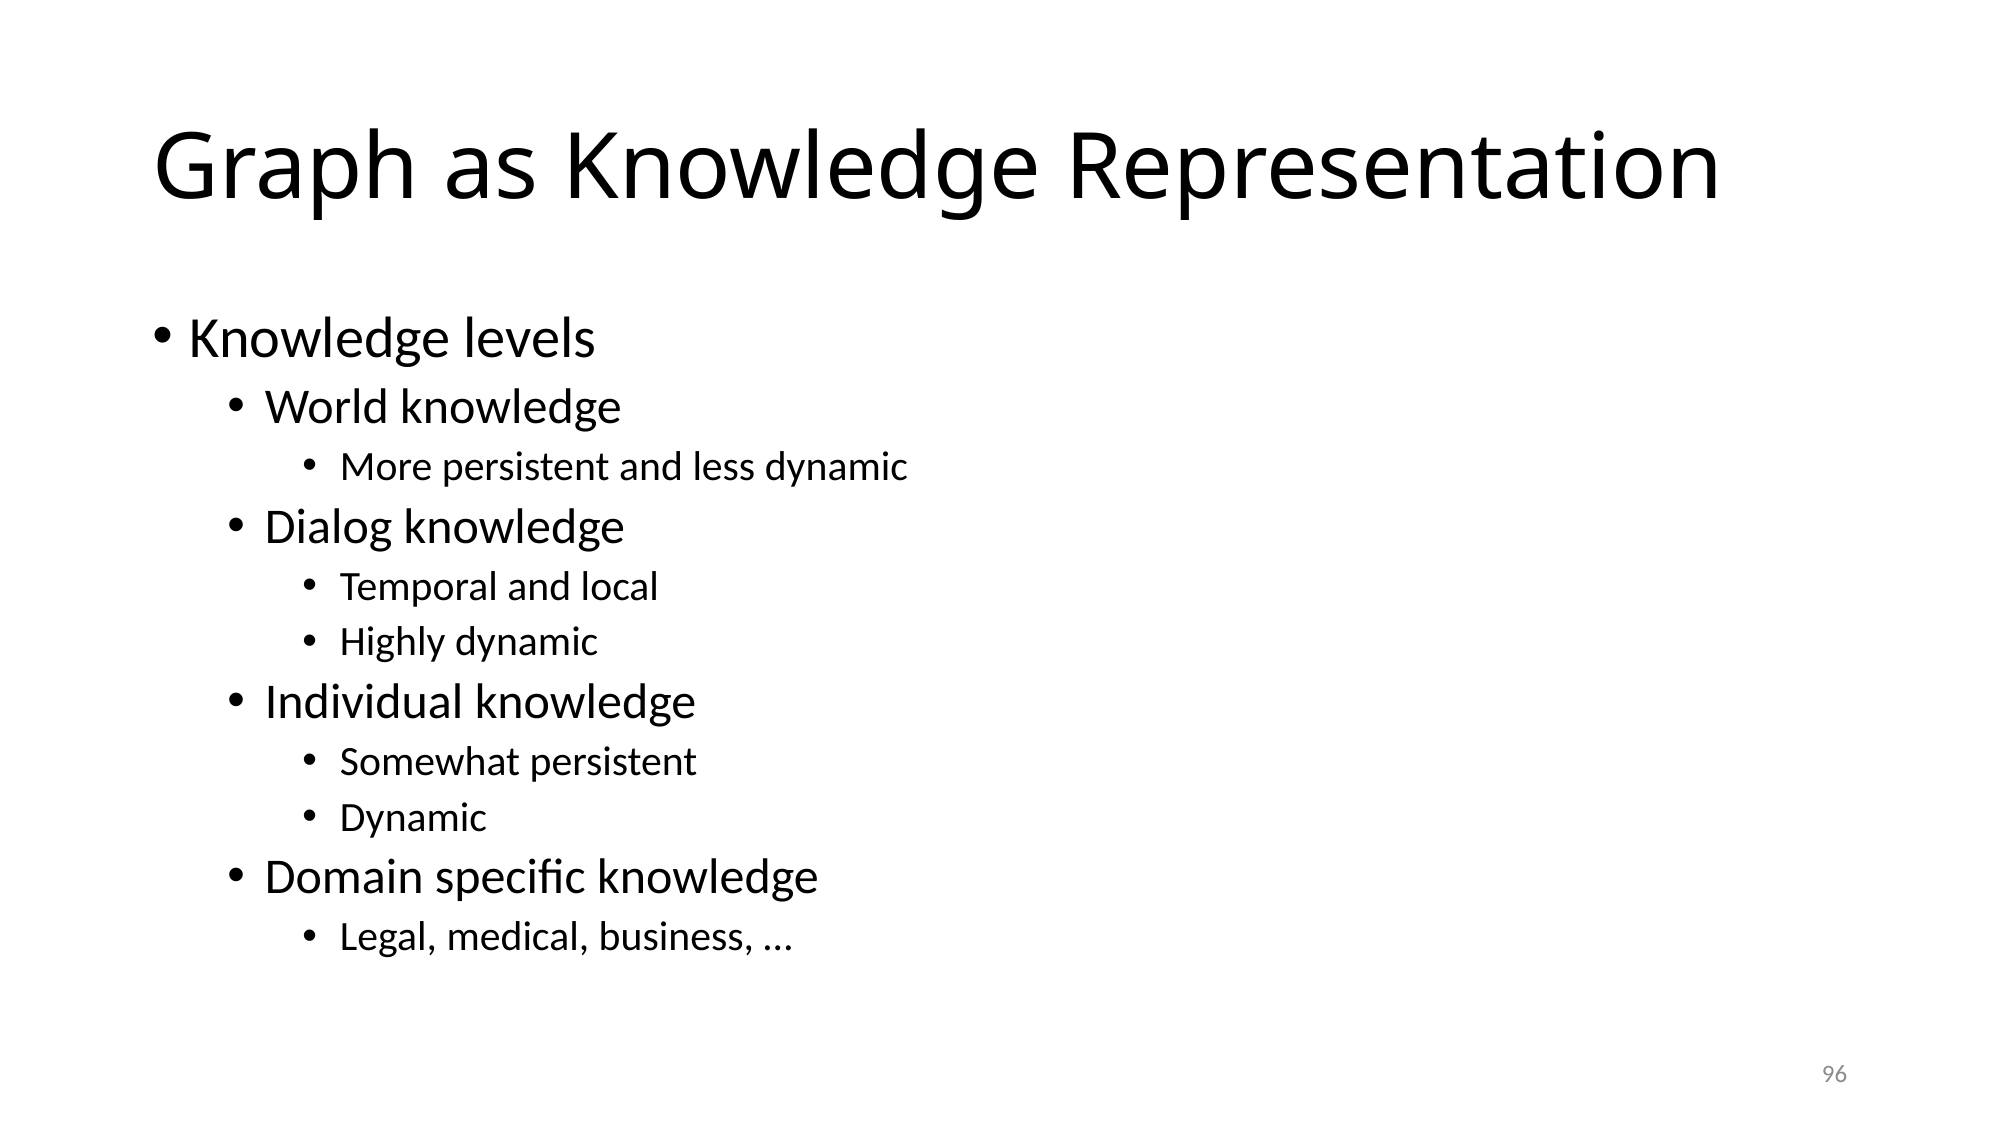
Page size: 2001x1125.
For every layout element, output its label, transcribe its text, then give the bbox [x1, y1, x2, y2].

title Graph as Knowledge Representation [137, 59, 1863, 278]
slide_number 96 [1412, 1042, 1863, 1103]
list Knowledge levels World knowledge More persistent and less dynamic Dialog knowledge Temporal and local Highly dynamic Individual knowledge Somewhat persistent Dynamic Domain specific knowledge Legal, medical, business, … [137, 299, 1863, 1014]
